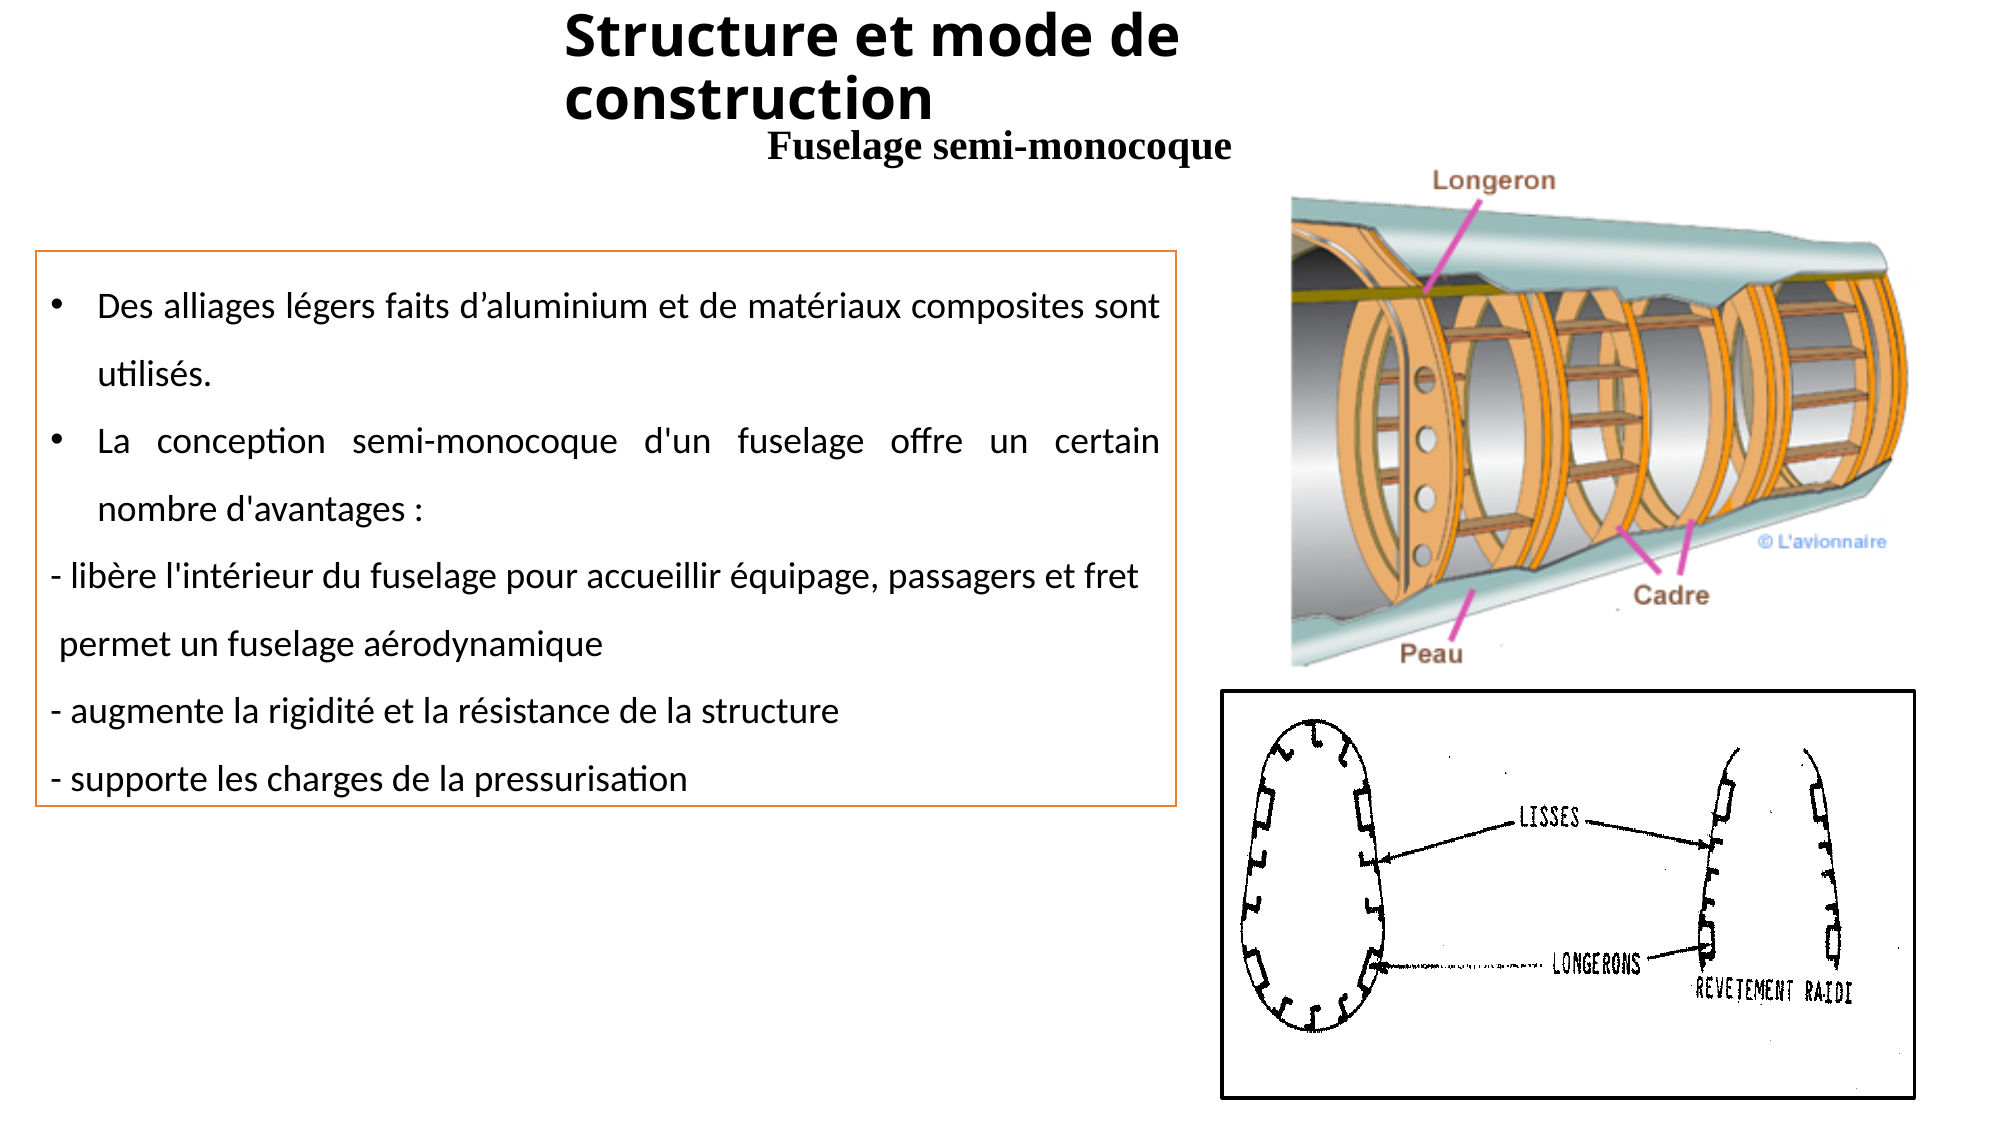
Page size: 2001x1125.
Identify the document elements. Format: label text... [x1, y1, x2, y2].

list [1283, 167, 1913, 674]
text_box Des alliages légers faits d’aluminium et de matériaux composites sont utilisés. La conception semi-monocoque d'un fuselage offre un certain nombre d'avantages : - libère l'intérieur du fuselage pour accueillir équipage, passagers et fret permet un fuselage aérodynamique - augmente la rigidité et la résistance de la structure - supporte les charges de la pressurisation [35, 250, 1177, 807]
text_box Fuselage semi-monocoque [752, 85, 1248, 176]
title Structure et mode de construction [549, 28, 1451, 110]
picture [1223, 692, 1913, 1097]
